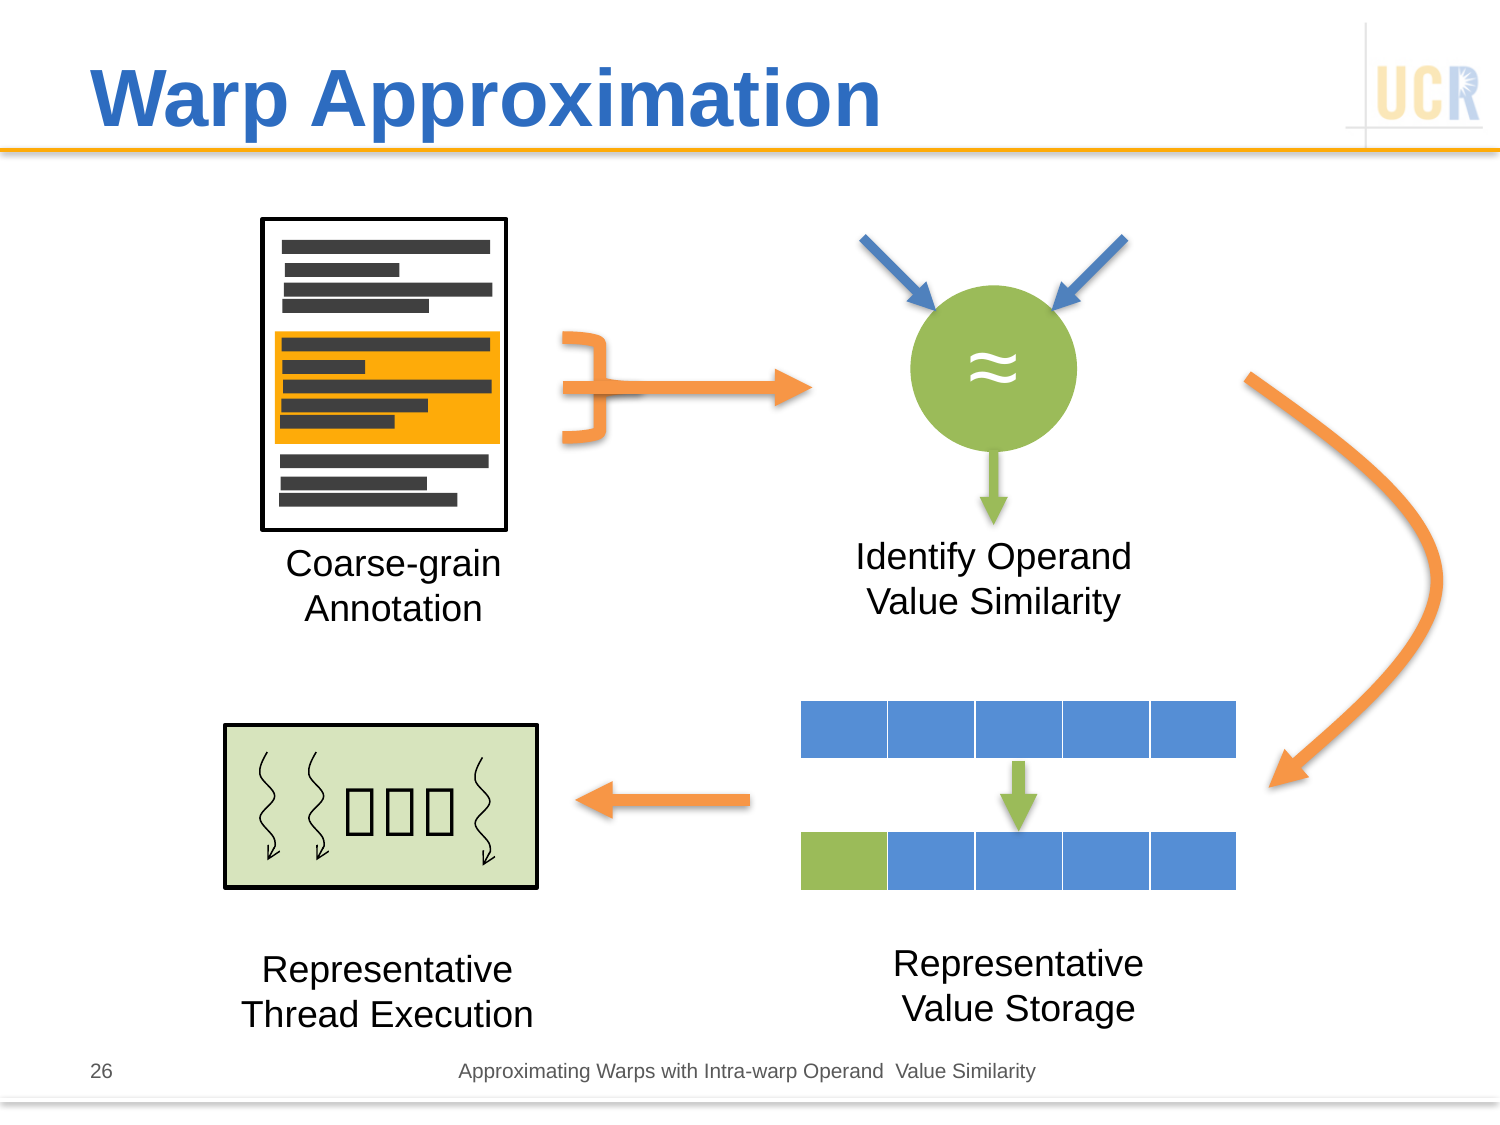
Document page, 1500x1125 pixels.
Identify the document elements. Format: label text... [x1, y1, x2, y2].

table_header [1063, 832, 1149, 890]
table_header [1063, 701, 1149, 758]
table_header [801, 701, 887, 758]
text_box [562, 337, 813, 438]
slide_number 26 [75, 1050, 350, 1100]
text_box Representative Value Storage [862, 931, 1175, 1037]
table_header [976, 832, 1062, 890]
table_header [801, 832, 887, 890]
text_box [1050, 237, 1126, 312]
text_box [862, 237, 937, 312]
table_header [976, 701, 1062, 758]
text_box [1245, 374, 1439, 788]
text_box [1336, 14, 1488, 146]
text_box [223, 723, 539, 890]
text_box [308, 751, 324, 861]
table_header [888, 832, 974, 890]
table_header [888, 701, 974, 758]
table_header [1151, 701, 1236, 758]
text_box [474, 757, 496, 866]
title Warp Approximation [75, 24, 1425, 150]
text_box  [324, 762, 475, 858]
footer Approximating Warps with Intra-warp Operand Value Similarity [425, 1050, 1075, 1100]
text_box Identify Operand Value Similarity [837, 524, 1150, 630]
text_box ≈ [910, 285, 1078, 452]
text_box Representative Thread Execution [225, 937, 550, 1043]
table_header [1151, 832, 1236, 890]
text_box [259, 751, 281, 861]
text_box Coarse-grain Annotation [237, 531, 550, 637]
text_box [262, 218, 507, 531]
